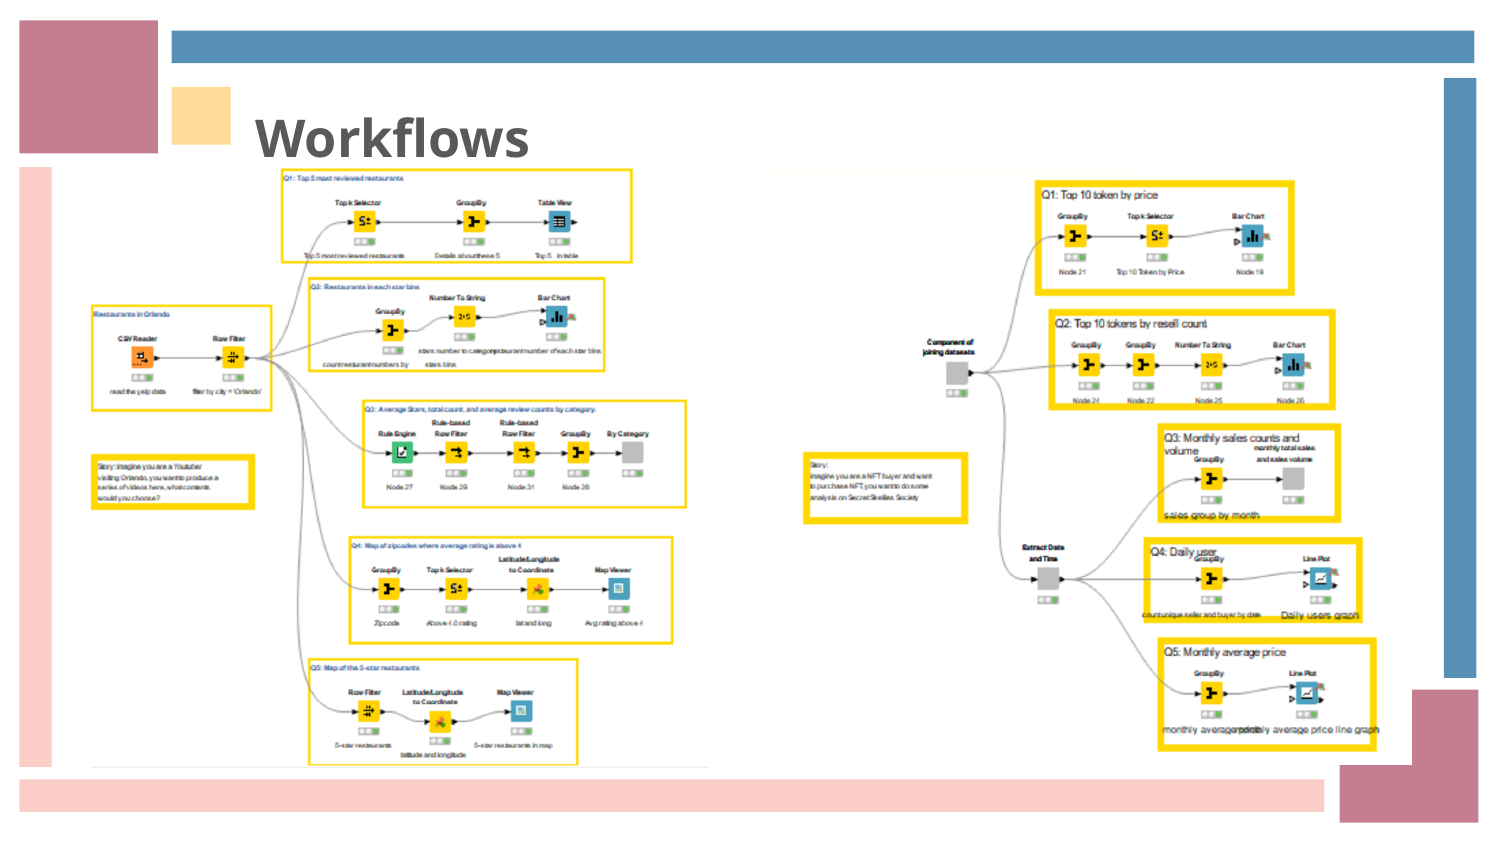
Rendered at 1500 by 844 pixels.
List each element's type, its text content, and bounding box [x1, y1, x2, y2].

picture [729, 173, 1412, 765]
text_box [1339, 689, 1479, 823]
text_box [171, 86, 231, 145]
text_box [171, 30, 1475, 64]
text_box [19, 779, 1325, 812]
text_box [1443, 186, 1477, 678]
title Workflows [244, 78, 1500, 186]
picture [88, 165, 710, 768]
text_box [19, 167, 52, 767]
text_box [19, 20, 158, 154]
